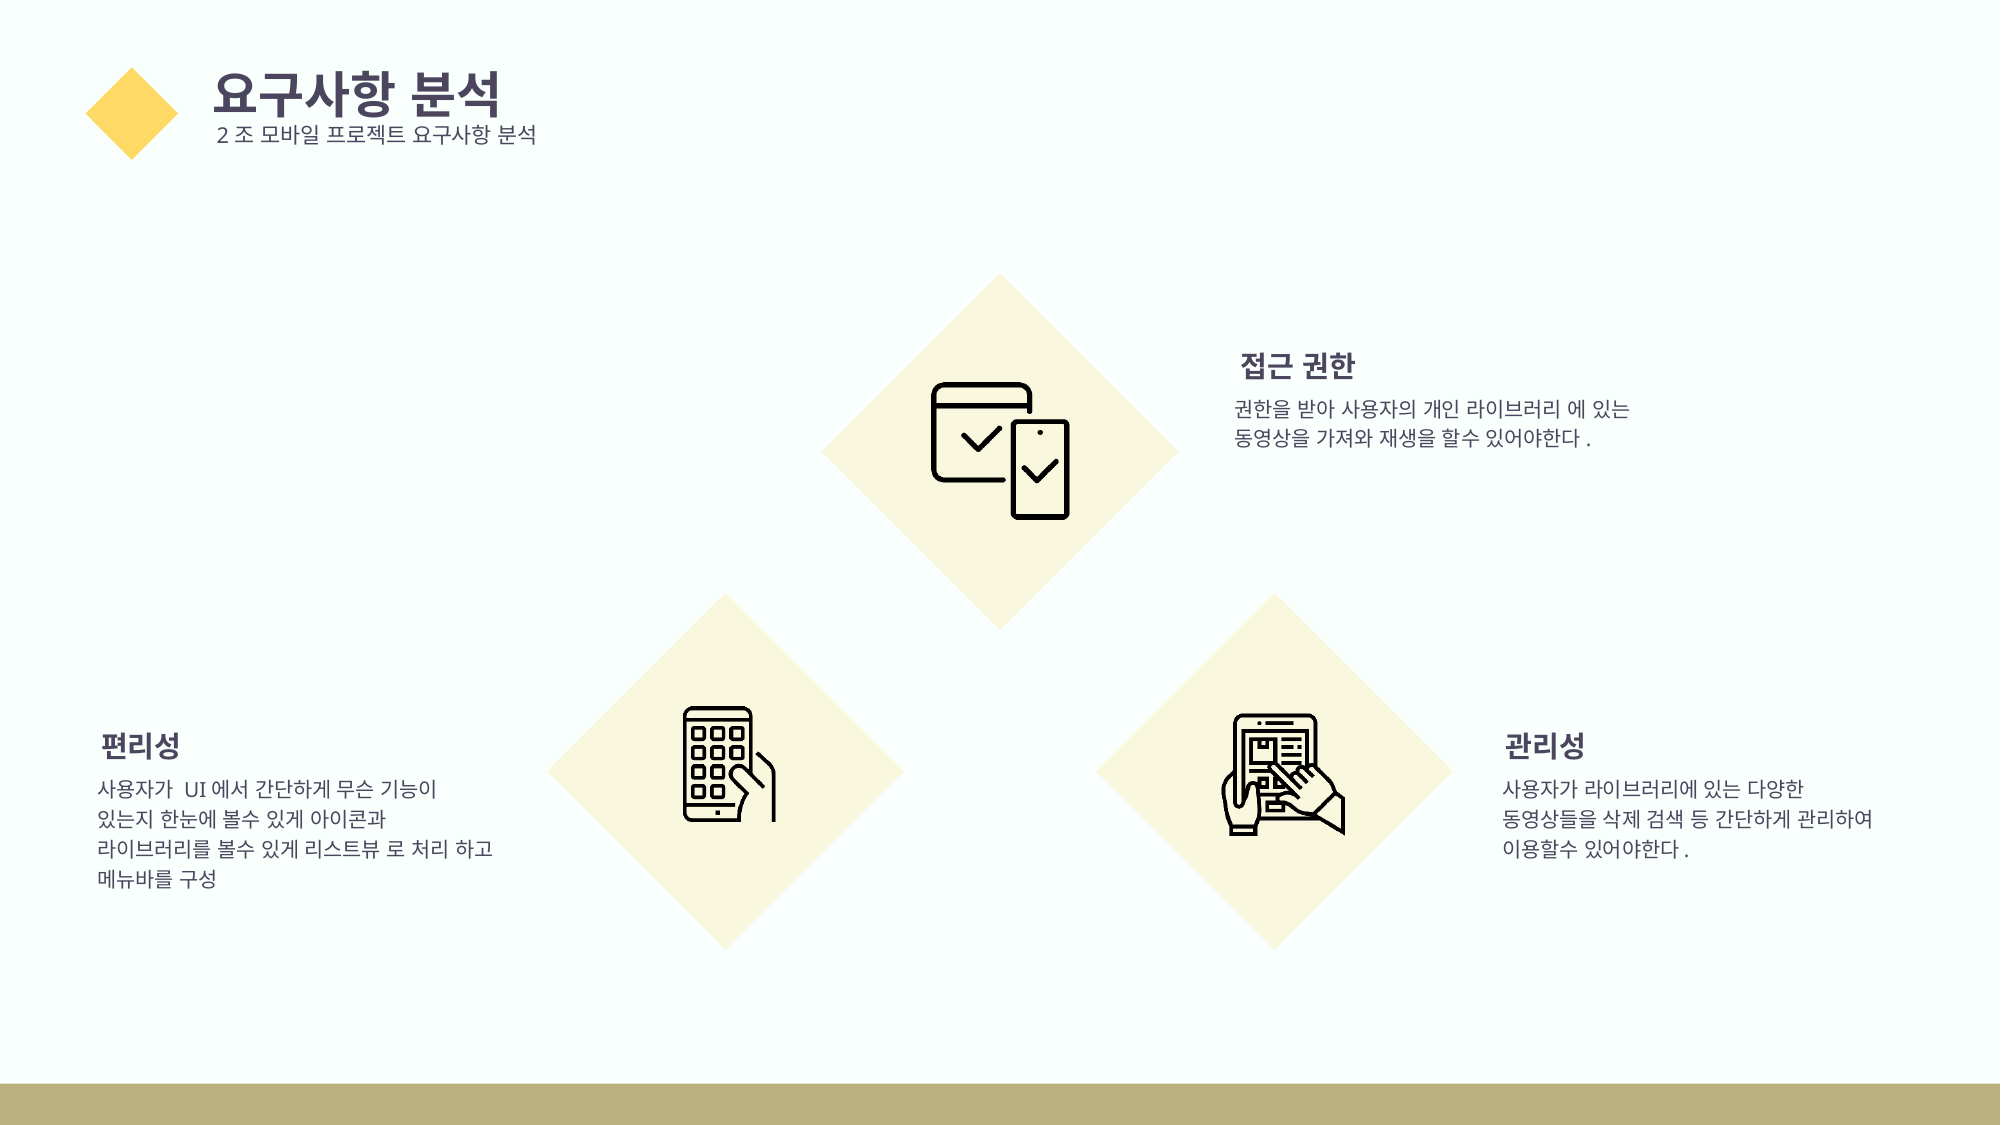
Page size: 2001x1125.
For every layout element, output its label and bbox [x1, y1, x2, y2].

text_box [85, 55, 574, 160]
text_box [820, 271, 1180, 632]
picture [671, 706, 787, 822]
text_box [1219, 340, 1650, 487]
picture [915, 366, 1085, 535]
picture [1219, 711, 1347, 838]
text_box [545, 591, 906, 952]
text_box [1487, 721, 1918, 867]
text_box [1094, 591, 1455, 952]
text_box [82, 721, 513, 898]
